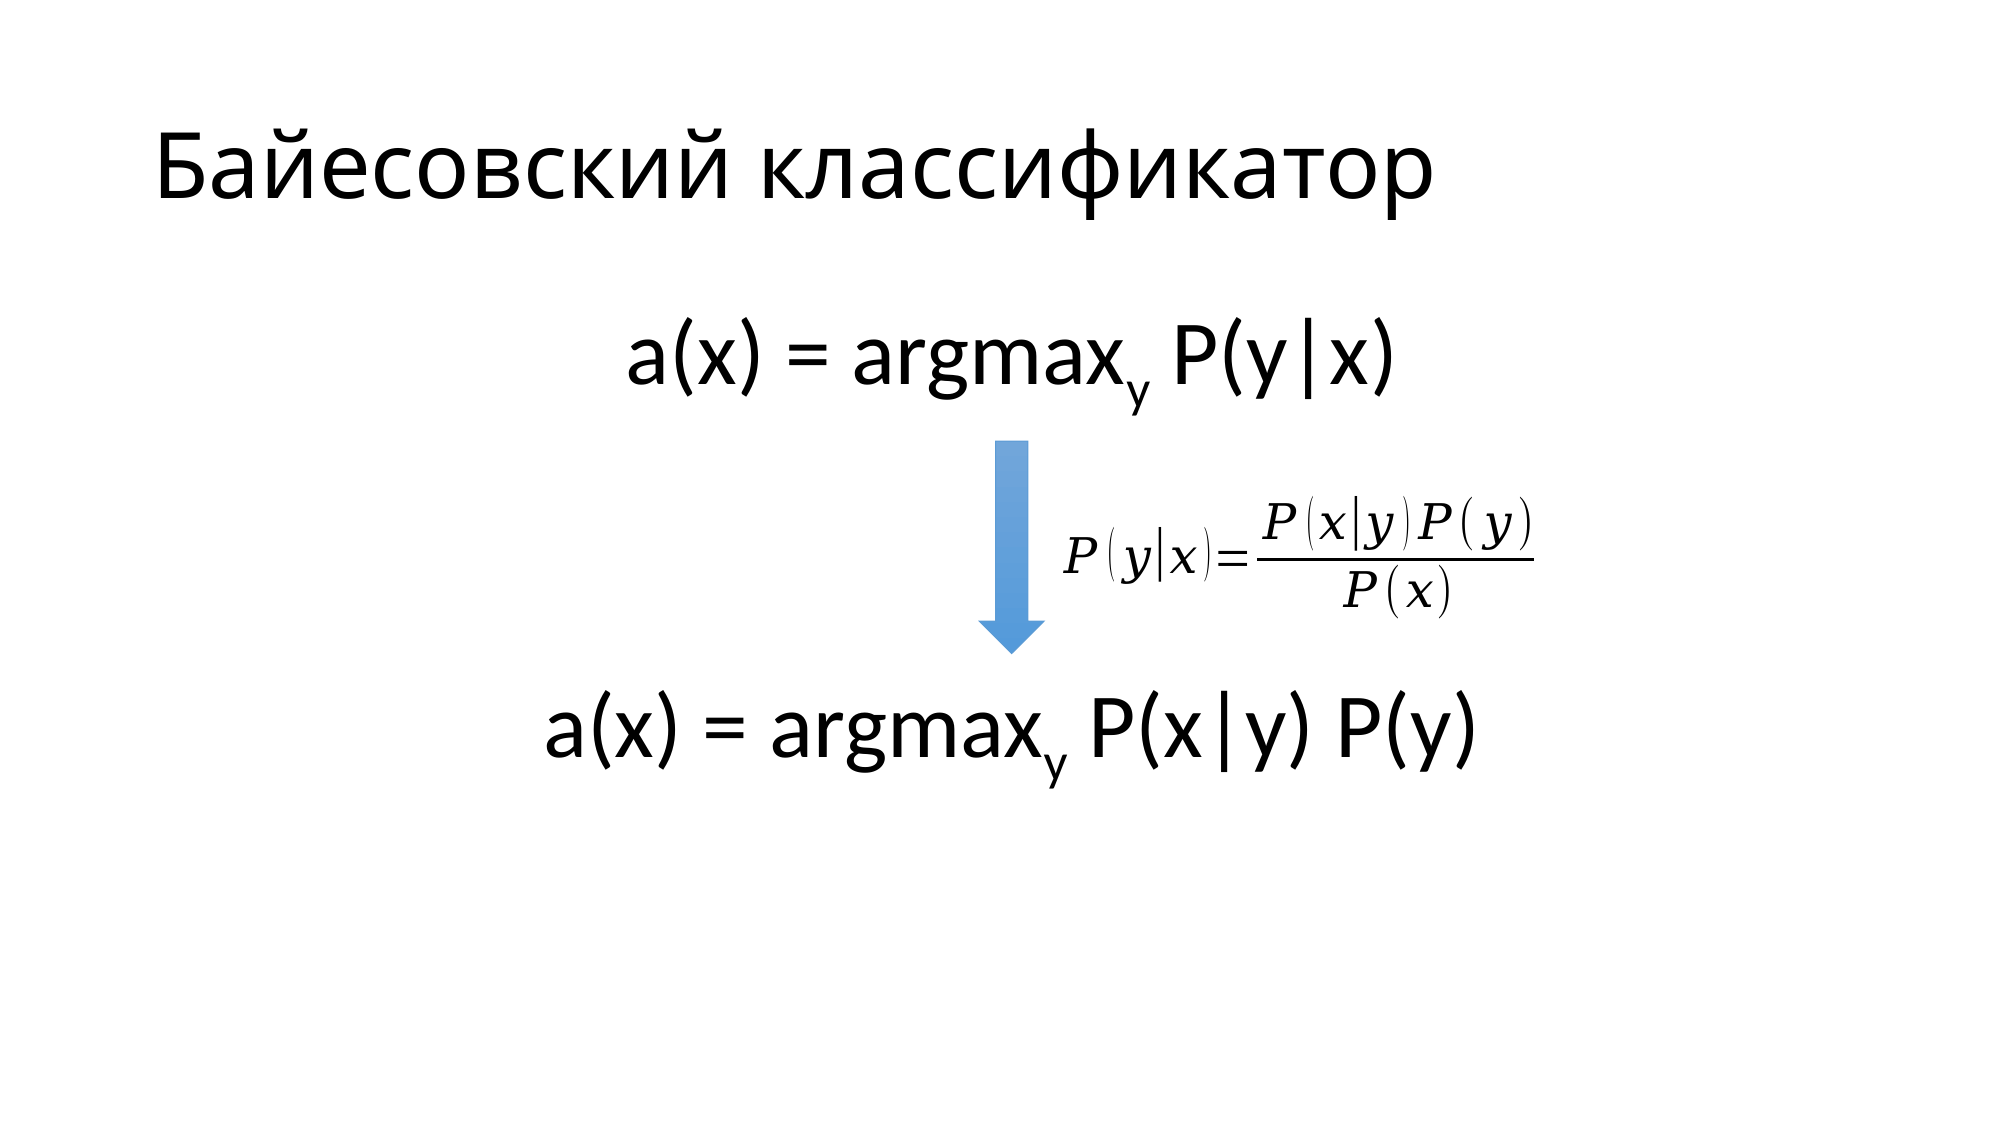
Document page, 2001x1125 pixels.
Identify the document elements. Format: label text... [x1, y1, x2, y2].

title Байесовский классификатор [137, 59, 1863, 278]
text_box [978, 440, 1046, 655]
list a(x) = argmaxy P(y|x) a(x) = argmaxy P(x|y) P(y) [373, 196, 1650, 1094]
